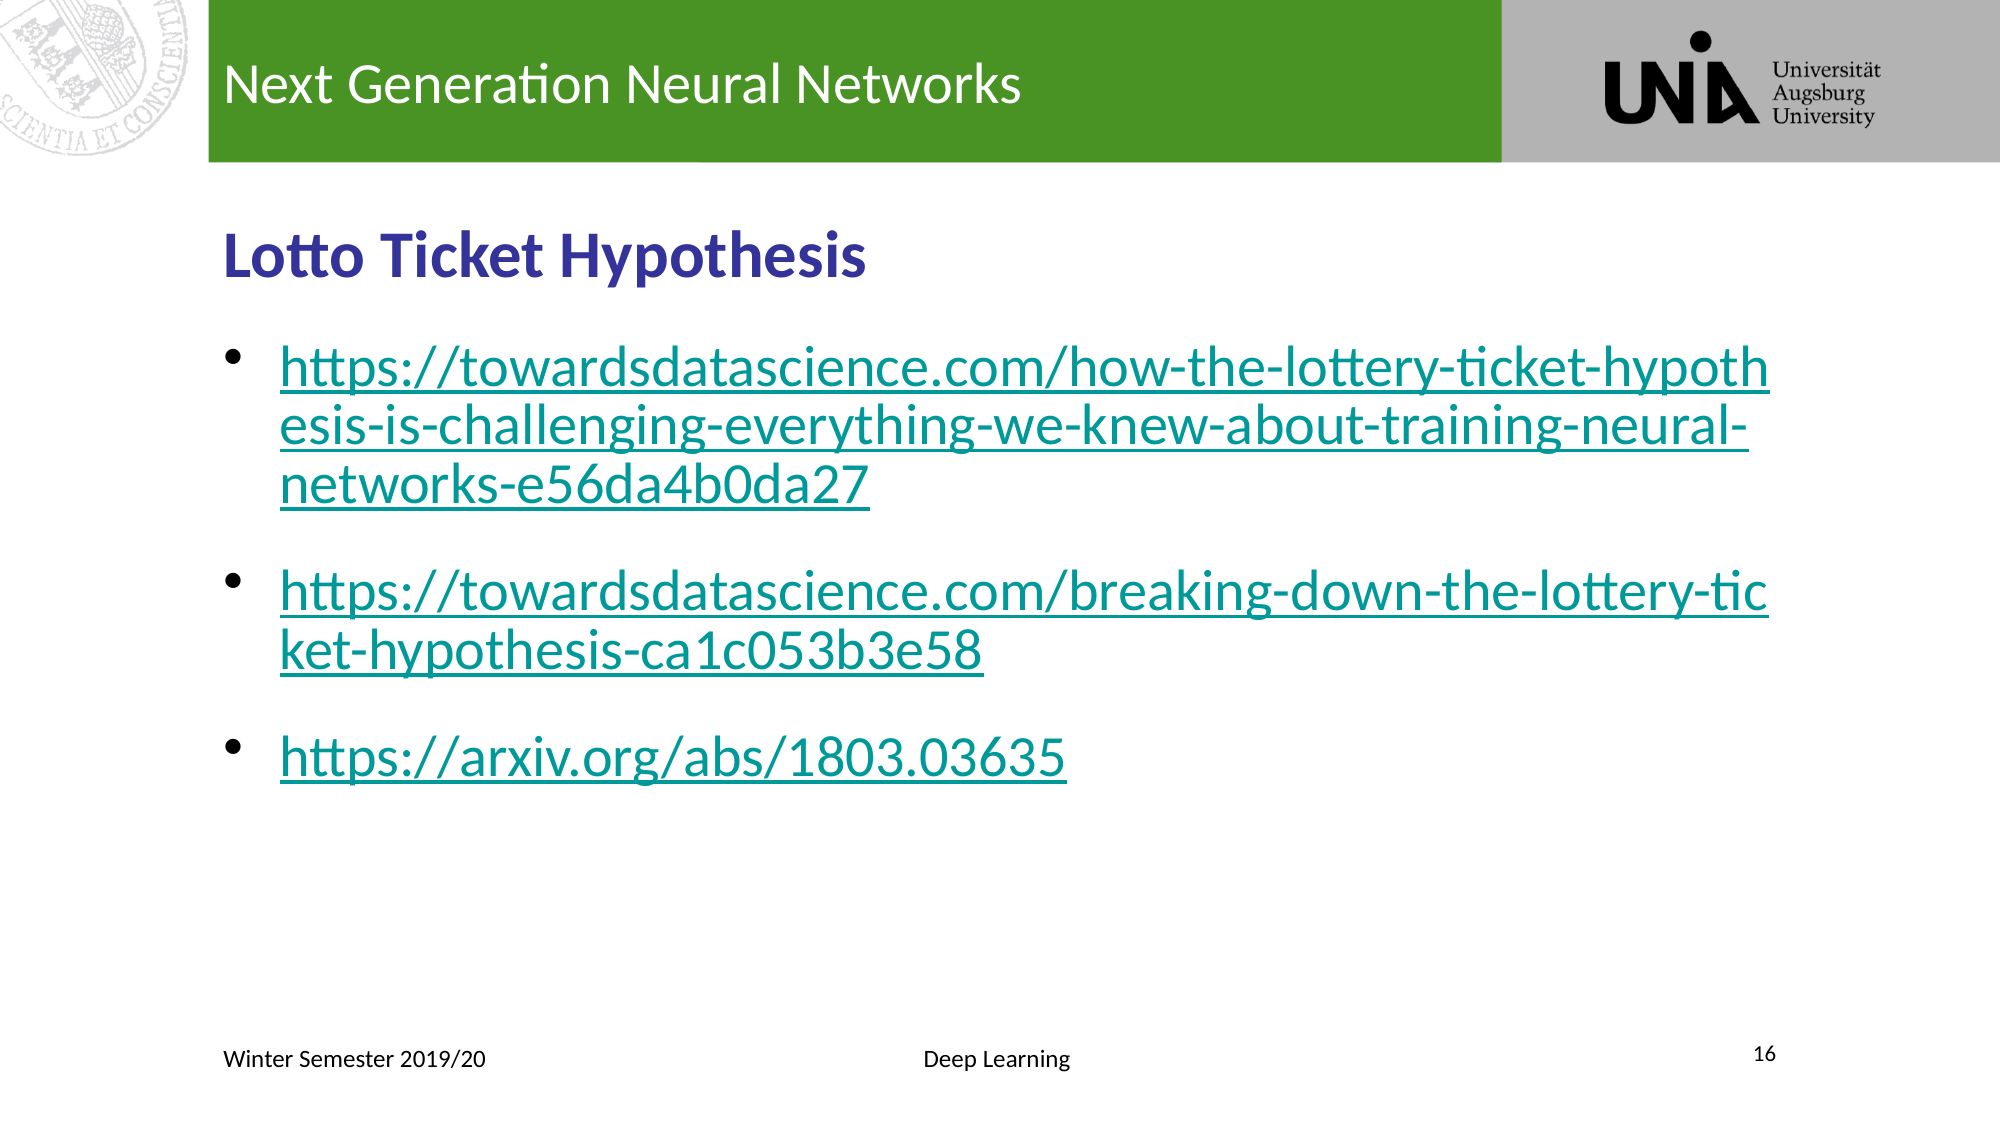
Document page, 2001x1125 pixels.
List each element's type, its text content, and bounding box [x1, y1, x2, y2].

list Lotto Ticket Hypothesis https://towardsdatascience.com/how-the-lottery-ticket-hypothesis-is-challenging-everything-we-knew-about-training-neural-networks-e56da4b0da27 https://towardsdatascience.com/breaking-down-the-lottery-ticket-hypothesis-ca1c053b3e58 https://arxiv.org/abs/1803.03635 [208, 203, 1792, 1014]
slide_number 16 [1478, 1030, 1792, 1106]
picture [1568, 12, 1934, 271]
picture [0, 0, 188, 156]
title Next Generation Neural Networks [208, 22, 1875, 138]
